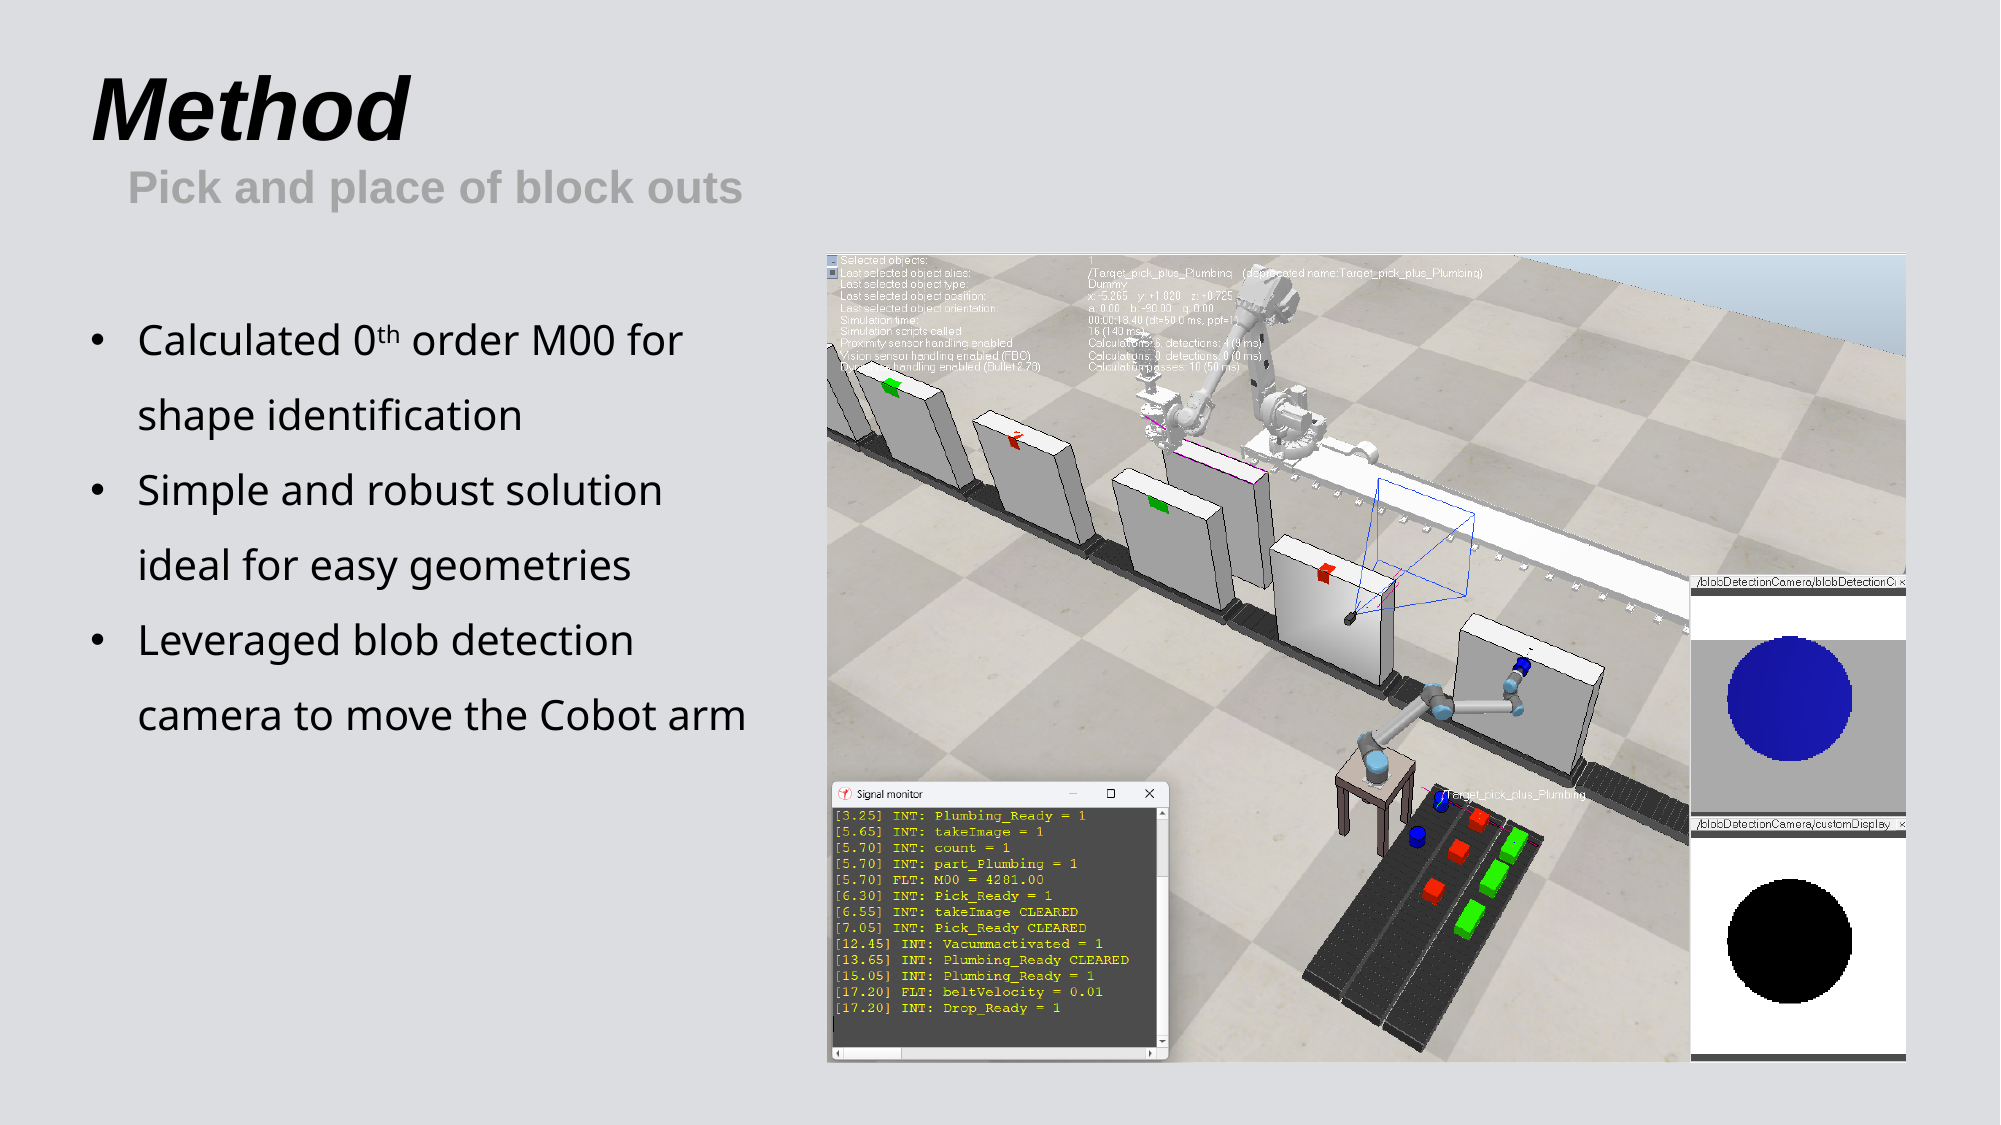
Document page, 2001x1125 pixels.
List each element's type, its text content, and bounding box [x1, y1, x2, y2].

title Method [76, 63, 1925, 156]
text_box Calculated 0th order M00 for shape identification Simple and robust solution ideal for easy geometries Leveraged blob detection camera to move the Cobot arm [75, 281, 763, 747]
list Pick and place of block outs [75, 156, 1925, 217]
picture [827, 252, 1906, 1063]
